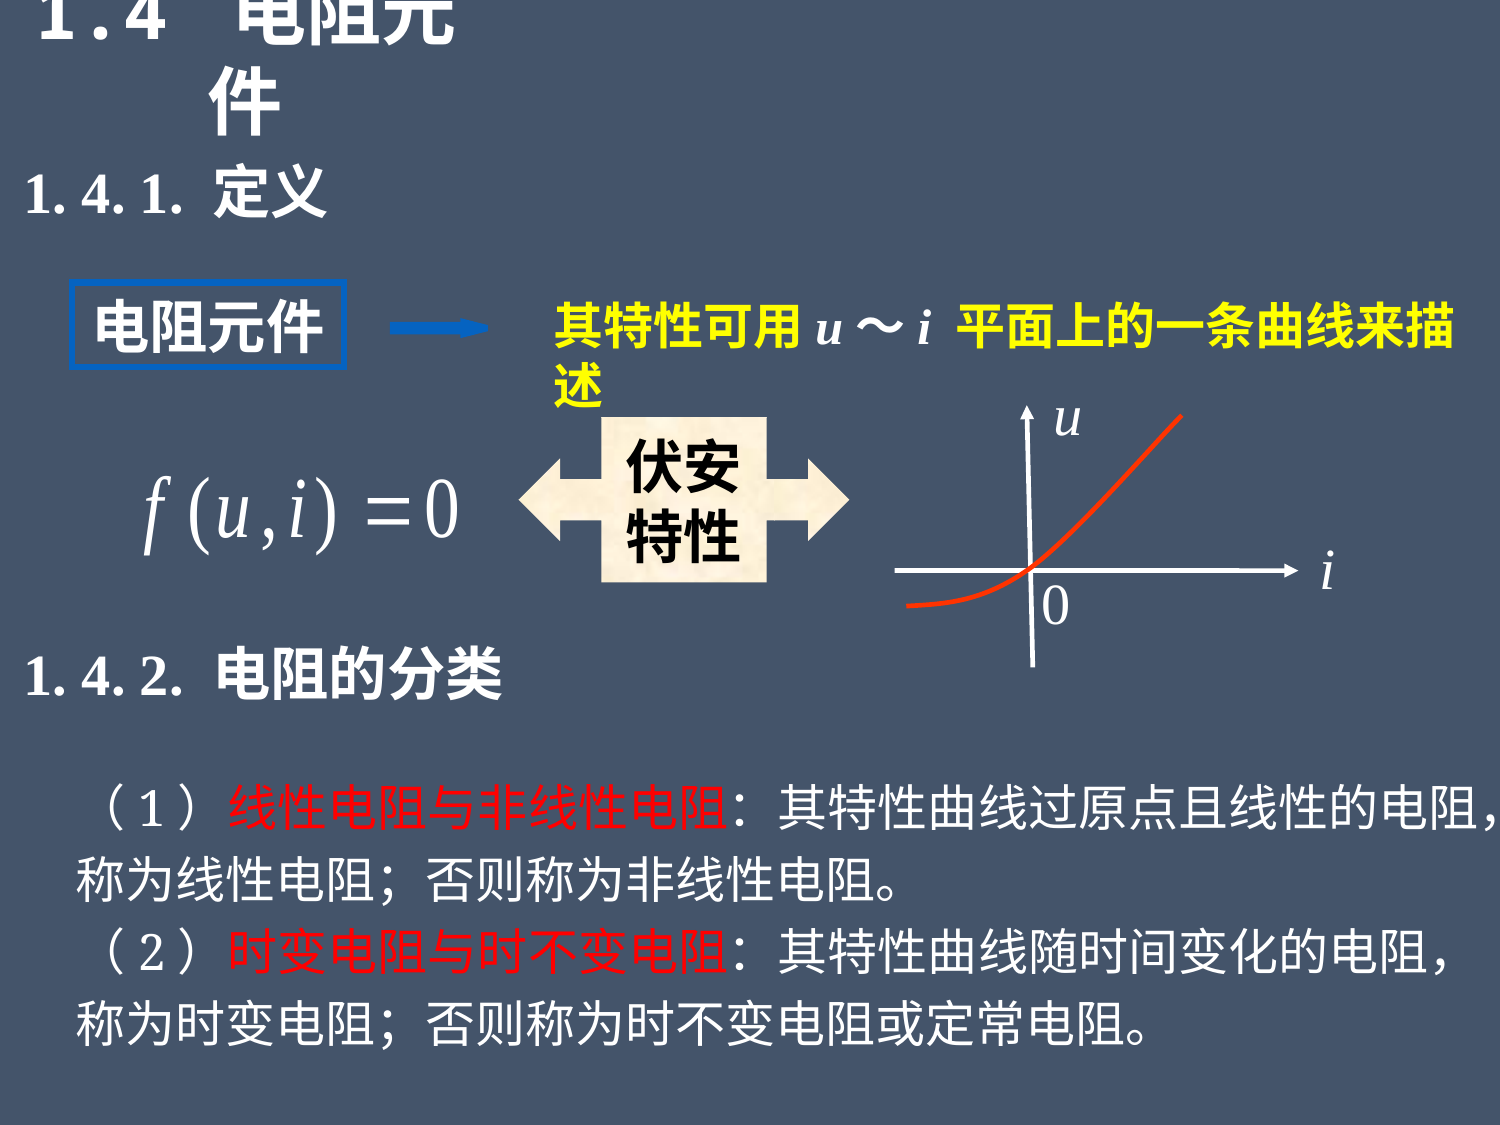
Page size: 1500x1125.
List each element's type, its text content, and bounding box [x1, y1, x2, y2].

text_box 其特性可用u～i 平面上的一条曲线来描述 [538, 287, 1499, 422]
text_box [392, 322, 488, 335]
text_box 1.4 电阻元件 [0, 0, 491, 152]
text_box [896, 369, 1370, 666]
text_box 1. 4. 2. 电阻的分类 [8, 630, 519, 715]
text_box （1）线性电阻与非线性电阻：其特性曲线过原点且线性的电阻，称为线性电阻；否则称为非线性电阻。 （2）时变电阻与时不变电阻：其特性曲线随时间变化的电阻，称为时变电阻；否则称为时不变电阻或定常电阻。 [61, 757, 1495, 1060]
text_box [117, 462, 478, 571]
text_box 电阻元件 [72, 282, 344, 368]
text_box 伏安 特性 [518, 417, 850, 583]
text_box 1. 4. 1. 定义 [8, 147, 447, 233]
